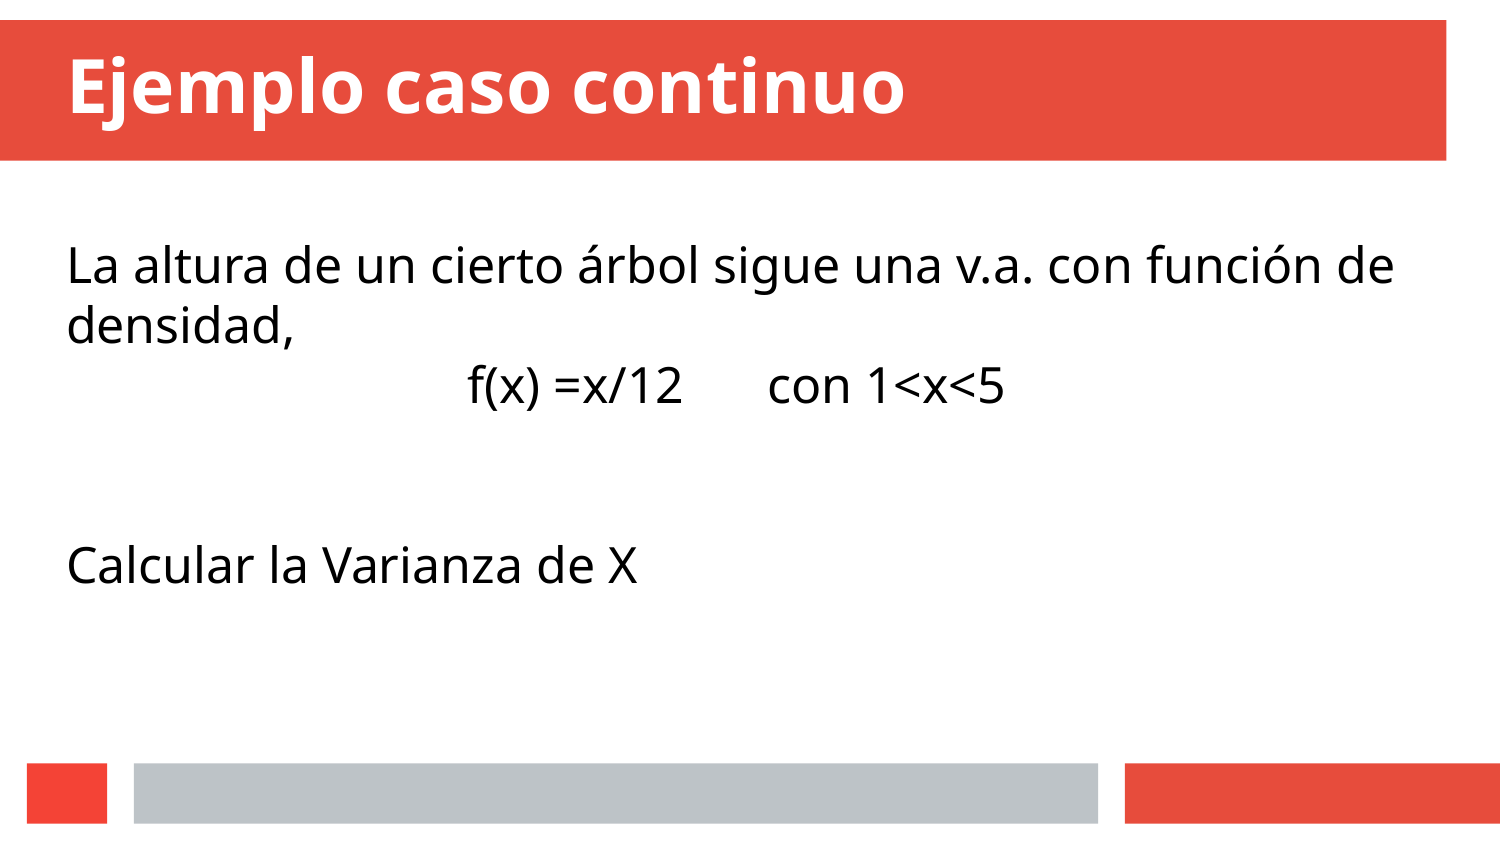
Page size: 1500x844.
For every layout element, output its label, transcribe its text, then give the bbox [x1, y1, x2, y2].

list La altura de un cierto árbol sigue una v.a. con función de densidad, f(x) =x/12 con 1<x<5 Calcular la Varianza de X [53, 220, 1420, 744]
title Ejemplo caso continuo [53, 40, 1447, 141]
